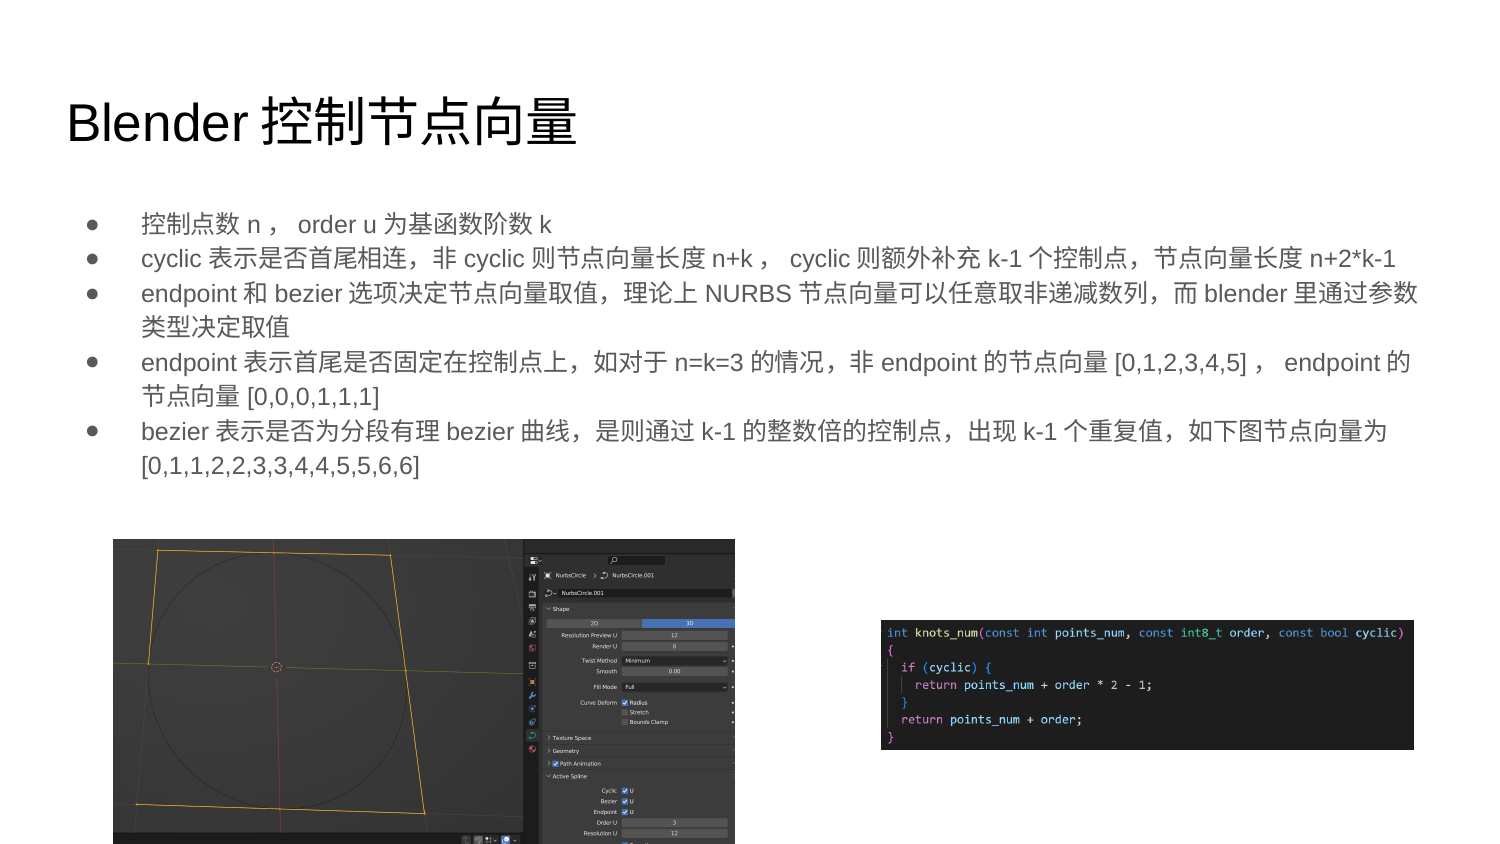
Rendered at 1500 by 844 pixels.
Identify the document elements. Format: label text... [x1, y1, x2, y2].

list 控制点数n，order u为基函数阶数k cyclic表示是否首尾相连，非cyclic则节点向量长度n+k，cyclic则额外补充k-1个控制点，节点向量长度n+2*k-1 endpoint和bezier选项决定节点向量取值，理论上NURBS节点向量可以任意取非递减数列，而blender里通过参数类型决定取值 endpoint表示首尾是否固定在控制点上，如对于n=k=3的情况，非endpoint的节点向量[0,1,2,3,4,5]，endpoint的节点向量[0,0,0,1,1,1] bezier表示是否为分段有理bezier曲线，是则通过k-1的整数倍的控制点，出现k-1个重复值，如下图节点向量为[0,1,1,2,2,3,3,4,4,5,5,6,6] [51, 189, 1449, 750]
picture [113, 539, 735, 844]
picture [881, 620, 1415, 750]
title Blender控制节点向量 [51, 72, 1449, 167]
